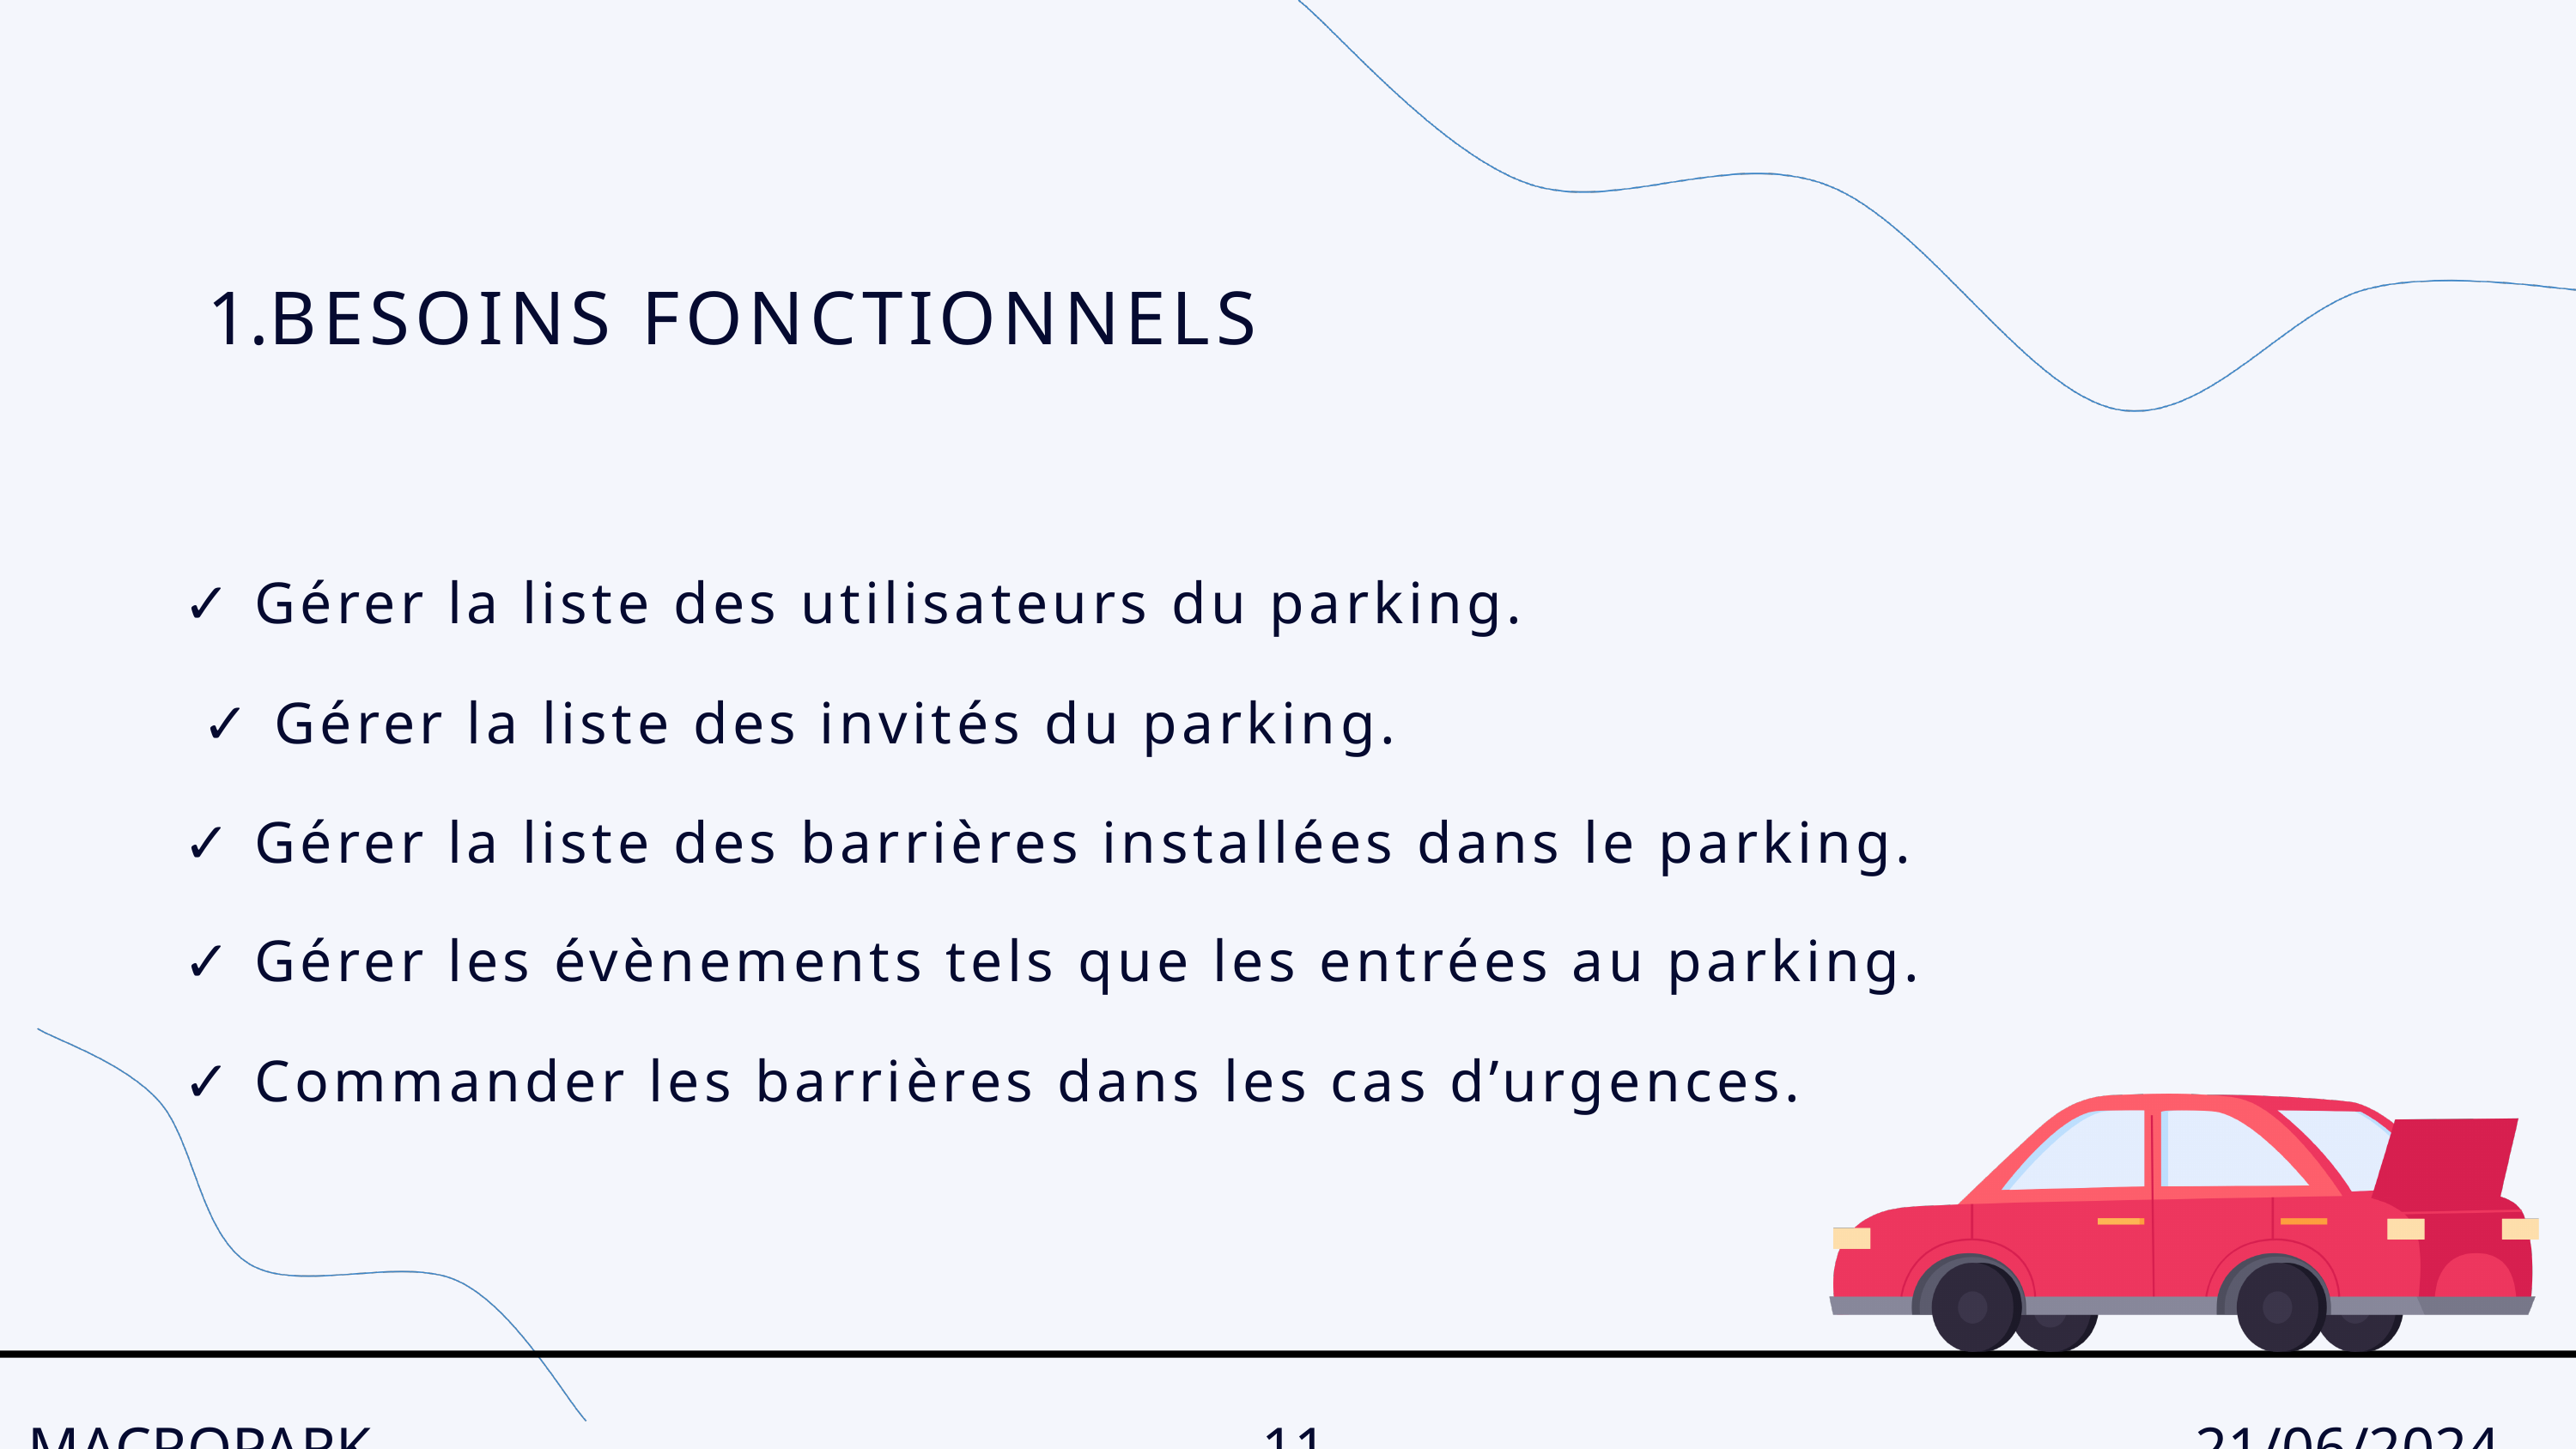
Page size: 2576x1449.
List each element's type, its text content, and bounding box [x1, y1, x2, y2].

text_box [36, 1028, 590, 1348]
text_box ✓ Gérer la liste des utilisateurs du parking. ✓ Gérer la liste des invités du parking. ✓ Gérer la liste des barrières installées dans le parking. ✓ Gérer les évènements tels que les entrées au parking. ✓ Commander les barrières dans les cas d’urgences. [183, 516, 2174, 1113]
text_box BESOINS FONCTIONNELS [144, 270, 1297, 360]
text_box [0, 1351, 2576, 1449]
text_box [1297, 0, 2576, 415]
text_box [1807, 1094, 2539, 1348]
